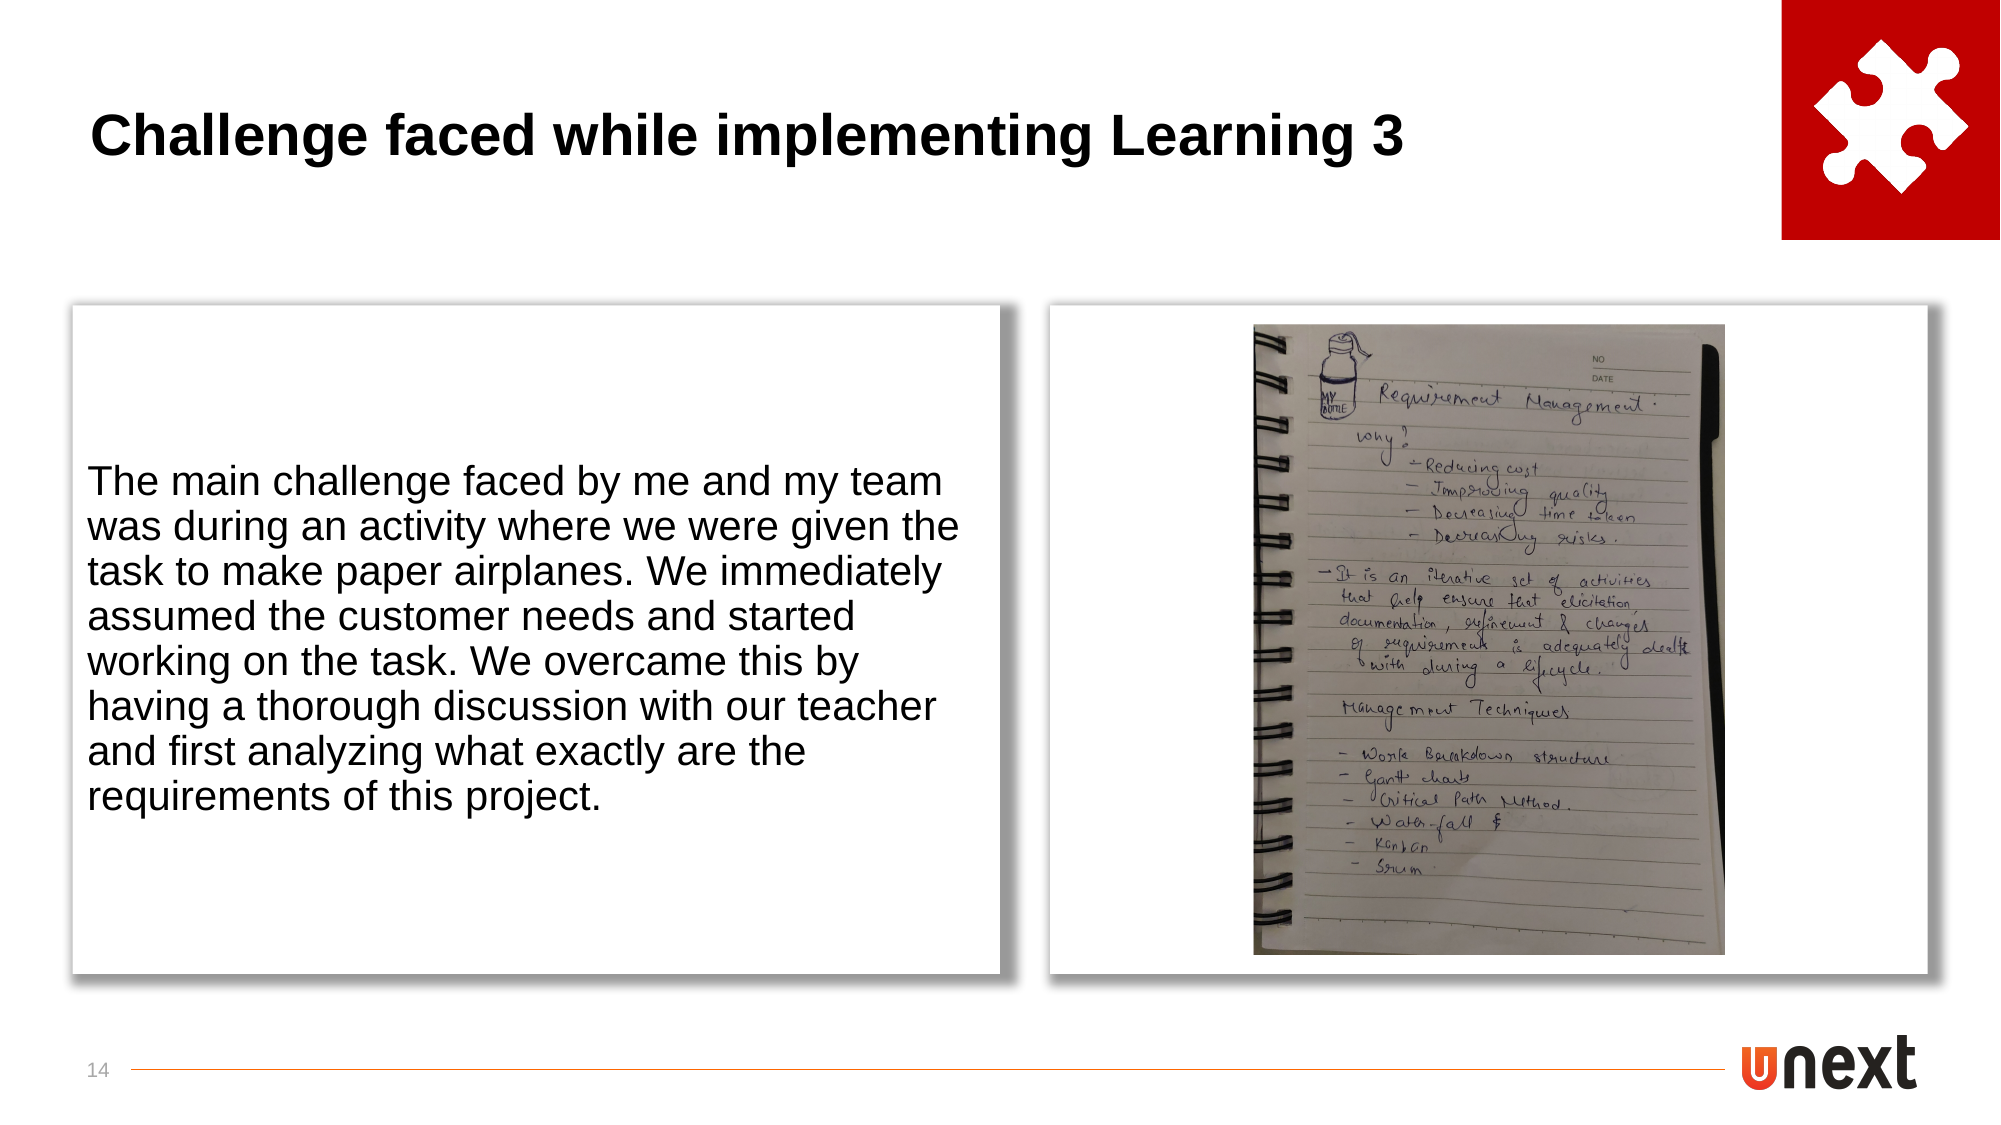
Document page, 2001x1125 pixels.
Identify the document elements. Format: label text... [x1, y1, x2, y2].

picture [1174, 325, 1804, 954]
title Challenge faced while implementing Learning 3 [76, 78, 1798, 196]
picture [1742, 1035, 1917, 1090]
picture [1798, 27, 1984, 213]
text_box The main challenge faced by me and my team was during an activity where we were given the task to make paper airplanes. We immediately assumed the customer needs and started working on the task. We overcame this by having a thorough discussion with our teacher and first analyzing what exactly are the requirements of this project. [72, 305, 1000, 974]
text_box [1050, 305, 1928, 974]
text_box [1781, 0, 2000, 241]
slide_number 14 [48, 1047, 110, 1091]
